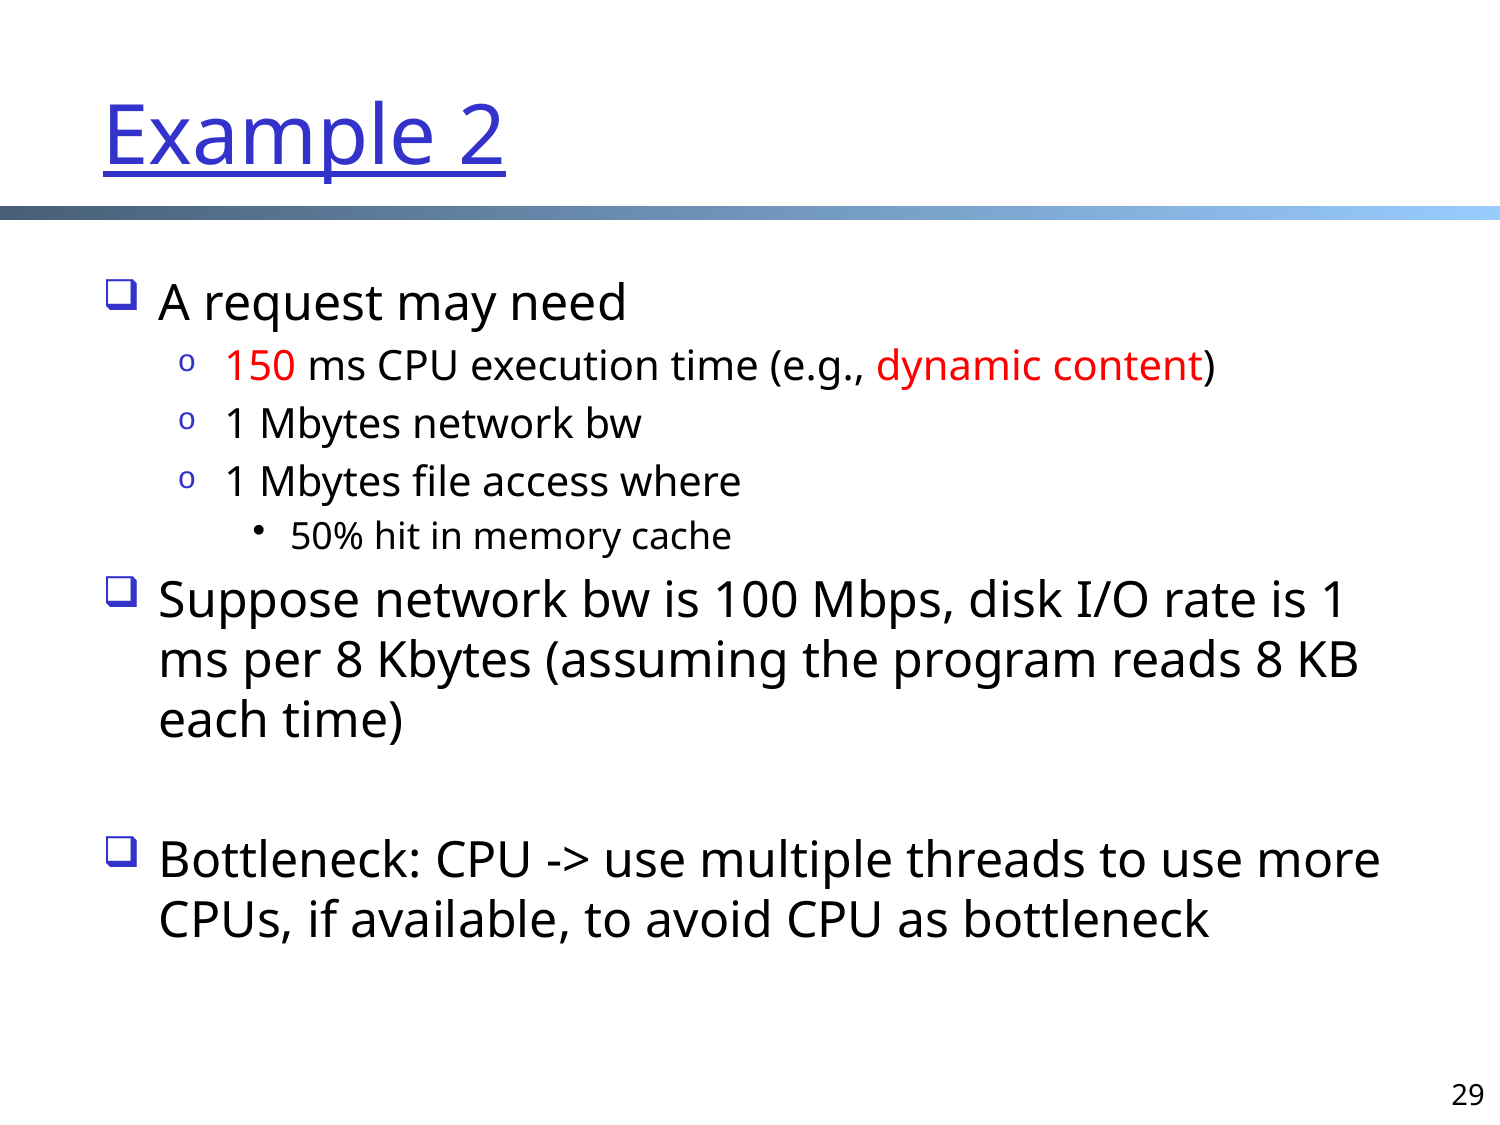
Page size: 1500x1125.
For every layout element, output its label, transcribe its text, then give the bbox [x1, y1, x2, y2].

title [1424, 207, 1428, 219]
list A request may need 150 ms CPU execution time (e.g., dynamic content) 1 Mbytes network bw 1 Mbytes file access where 50% hit in memory cache Suppose network bw is 100 Mbps, disk I/O rate is 1 ms per 8 Kbytes (assuming the program reads 8 KB each time) Bottleneck: CPU -> use multiple threads to use more CPUs, if available, to avoid CPU as bottleneck [87, 262, 1425, 1025]
slide_number 29 [1424, 1068, 1500, 1125]
title Example 2 [87, 37, 1363, 225]
